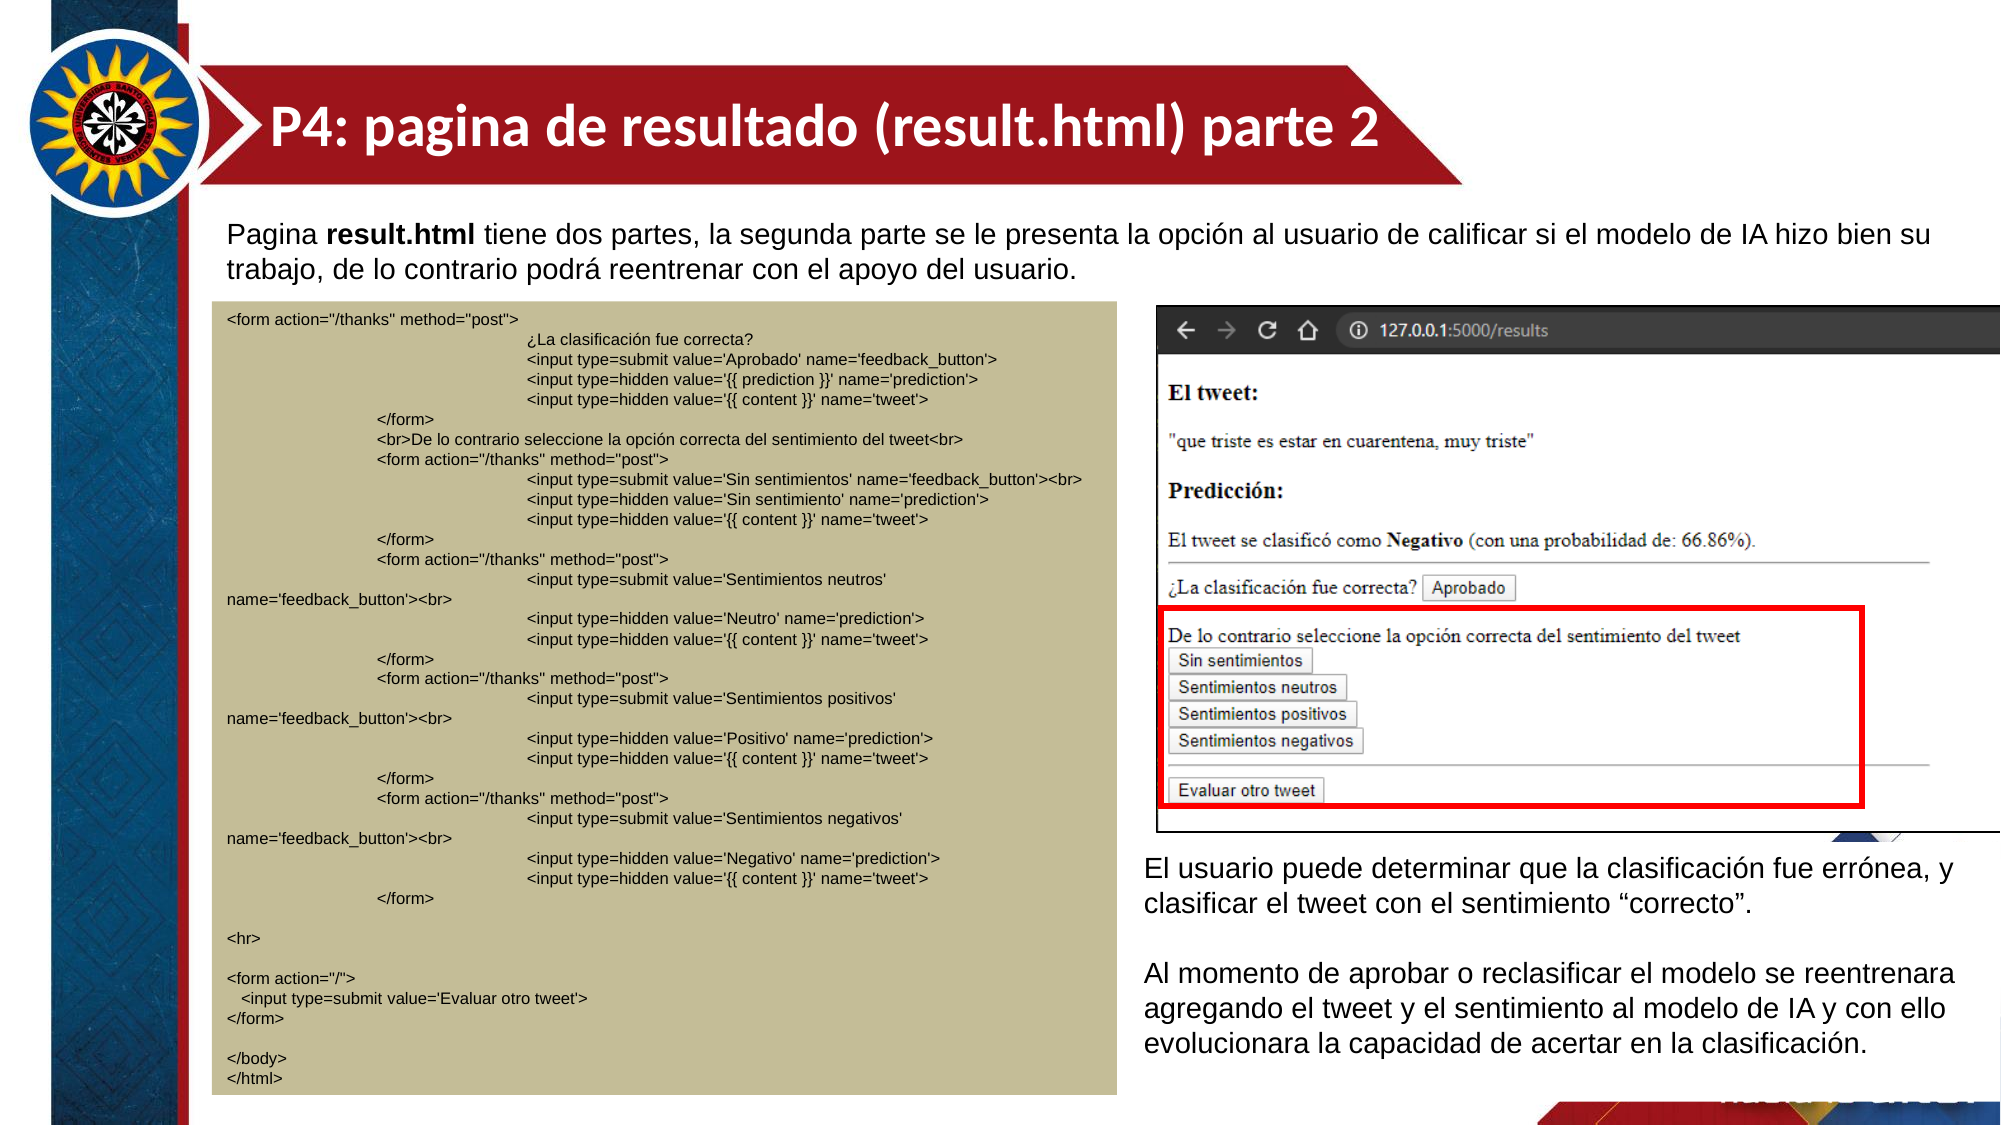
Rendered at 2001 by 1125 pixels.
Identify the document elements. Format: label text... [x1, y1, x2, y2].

text_box P4: pagina de resultado (result.html) parte 2 [255, 78, 1584, 166]
picture [0, 0, 2001, 1125]
text_box El usuario puede determinar que la clasificación fue errónea, y clasificar el tweet con el sentimiento “correcto”. Al momento de aprobar o reclasificar el modelo se reentrenara agregando el tweet y el sentimiento al modelo de IA y con ello evolucionara la capacidad de acertar en la clasificación. [1128, 842, 2000, 1102]
text_box <form action="/thanks" method="post"> ¿La clasificación fue correcta? <input type=submit value='Aprobado' name='feedback_button'> <input type=hidden value='{{ prediction }}' name='prediction'> <input type=hidden value='{{ content }}' name='tweet'> </form> <br>De lo contrario seleccione la opción correcta del sentimiento del tweet<br> <form action="/thanks" method="post"> <input type=submit value='Sin sentimientos' name='feedback_button'><br> <input type=hidden value='Sin sentimiento' name='prediction'> <input type=hidden value='{{ content }}' name='tweet'> </form> <form action="/thanks" method="post"> <input type=submit value='Sentimientos neutros' name='feedback_button'><br> <input type=hidden value='Neutro' name='prediction'> <input type=hidden value='{{ content }}' name='tweet'> </form> <form action="/thanks" method="post"> <input type=submit value='Sentimientos positivos' name='feedback_button'><br> <input type=hidden value='Positivo' name='prediction'> <input type=hidden value='{{ content }}' name='tweet'> </form> <form action="/thanks" method="post"> <input type=submit value='Sentimientos negativos' name='feedback_button'><br> <input type=hidden value='Negativo' name='prediction'> <input type=hidden value='{{ content }}' name='tweet'> </form> <hr> <form action="/"> <input type=submit value='Evaluar otro tweet'> </form> </body> </html> [211, 301, 1117, 1095]
text_box Pagina result.html tiene dos partes, la segunda parte se le presenta la opción al usuario de calificar si el modelo de IA hizo bien su trabajo, de lo contrario podrá reentrenar con el apoyo del usuario. [211, 207, 2000, 293]
